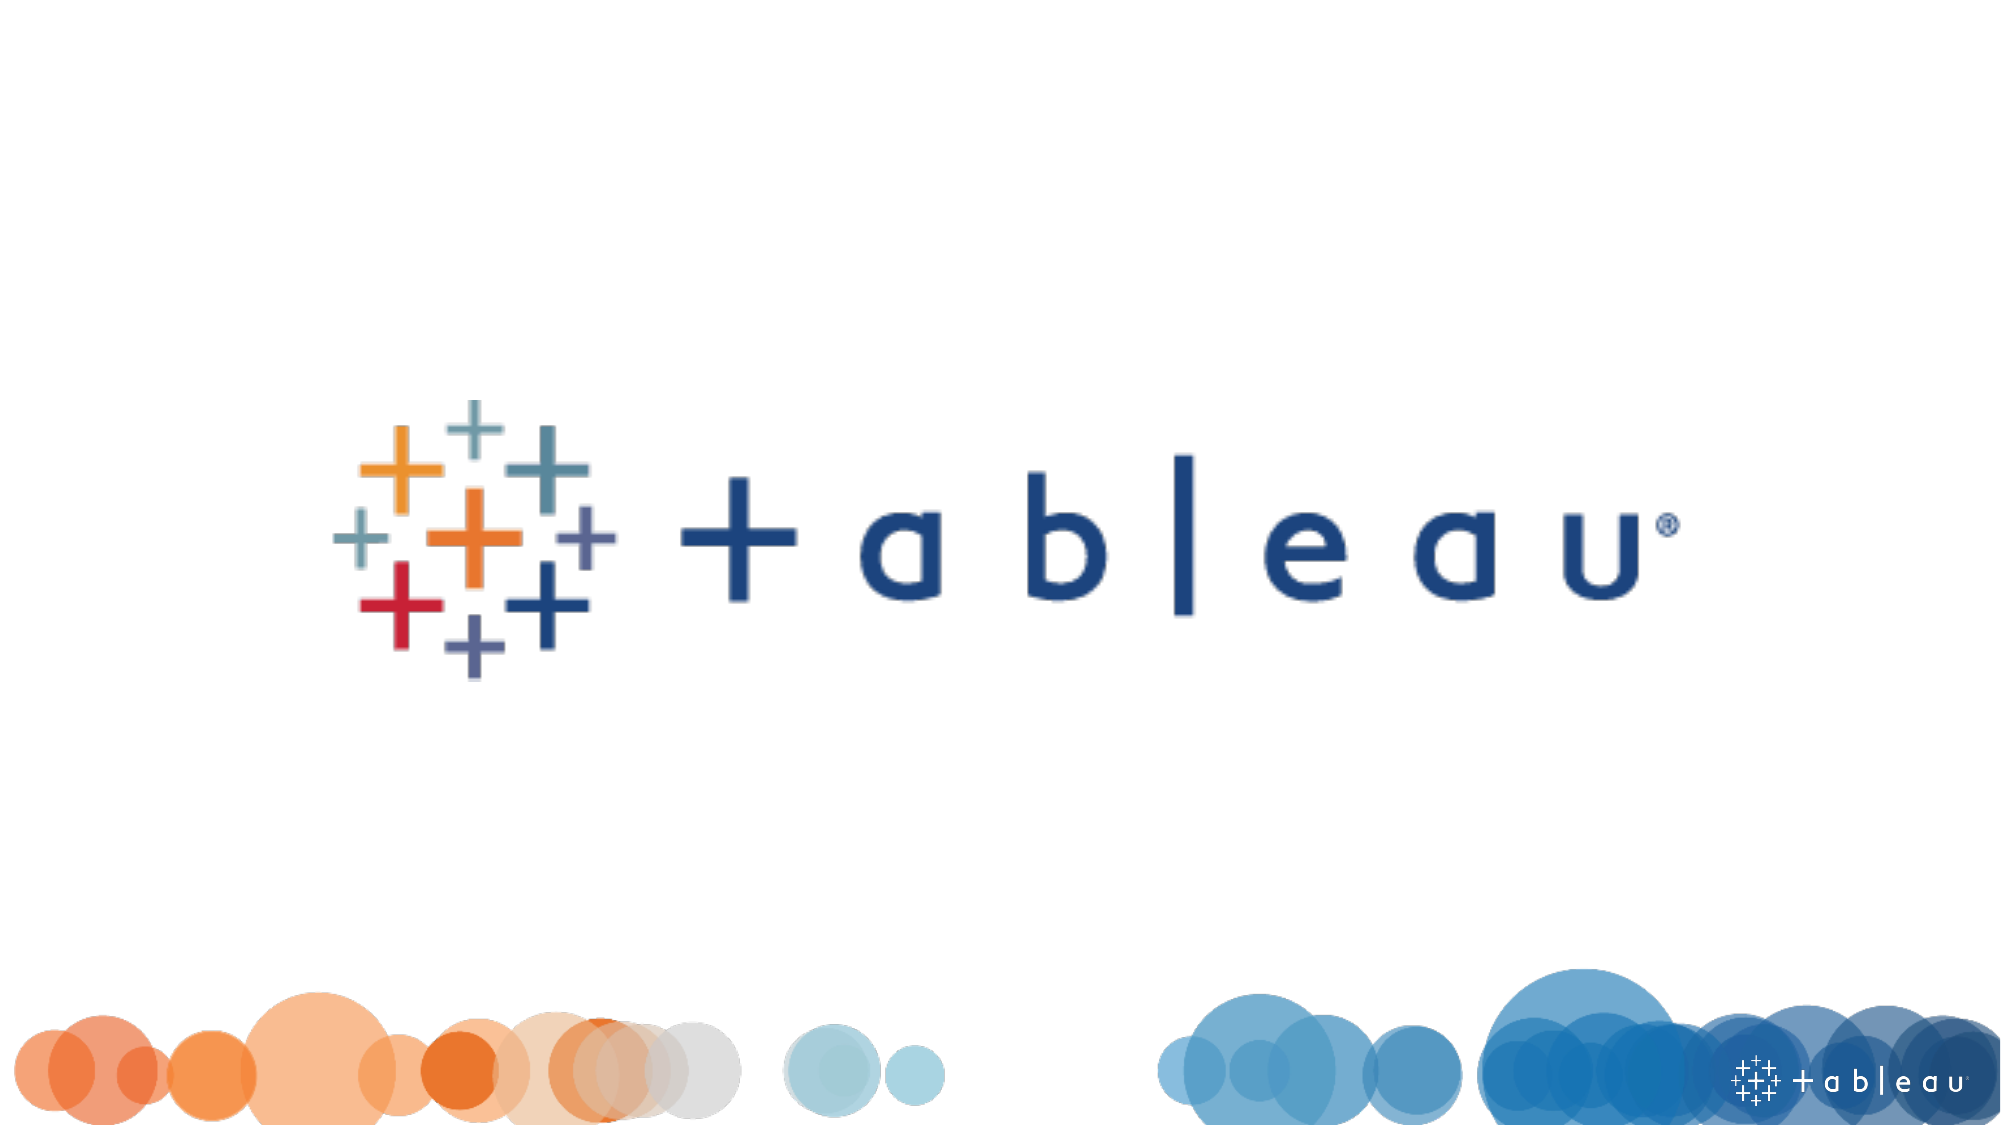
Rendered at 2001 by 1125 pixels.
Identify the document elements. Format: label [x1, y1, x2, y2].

picture [0, 947, 2001, 1125]
picture [332, 400, 1684, 682]
